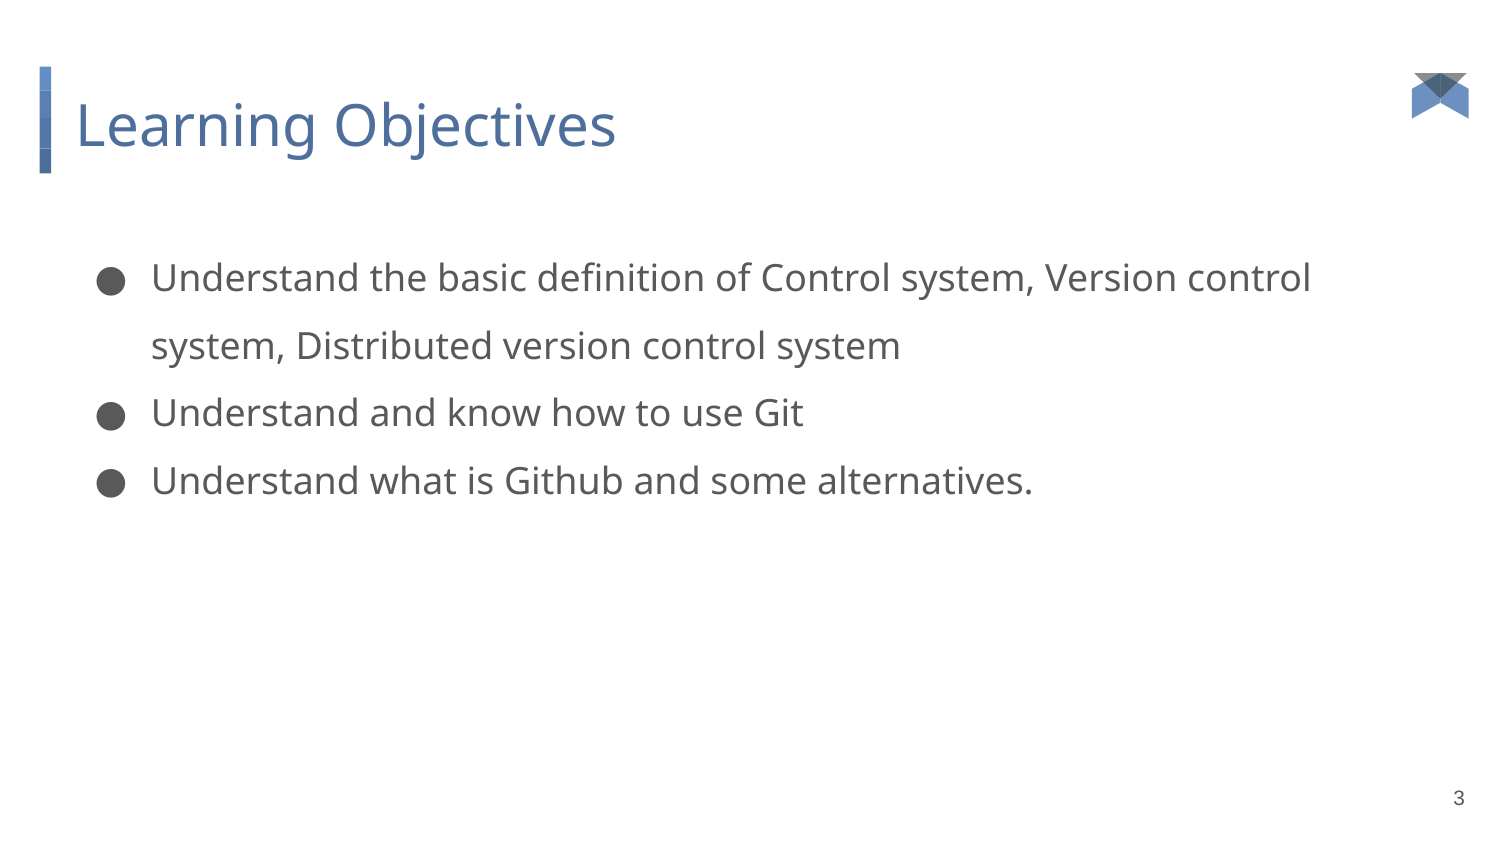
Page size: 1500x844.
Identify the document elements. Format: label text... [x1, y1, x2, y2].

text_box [1417, 67, 1464, 125]
title Learning Objectives [60, 72, 1449, 167]
subtitle Understand the basic definition of Control system, Version control system, Distributed version control system Understand and know how to use Git Understand what is Github and some alternatives. [60, 216, 1449, 675]
slide_number 3 [1389, 764, 1480, 830]
